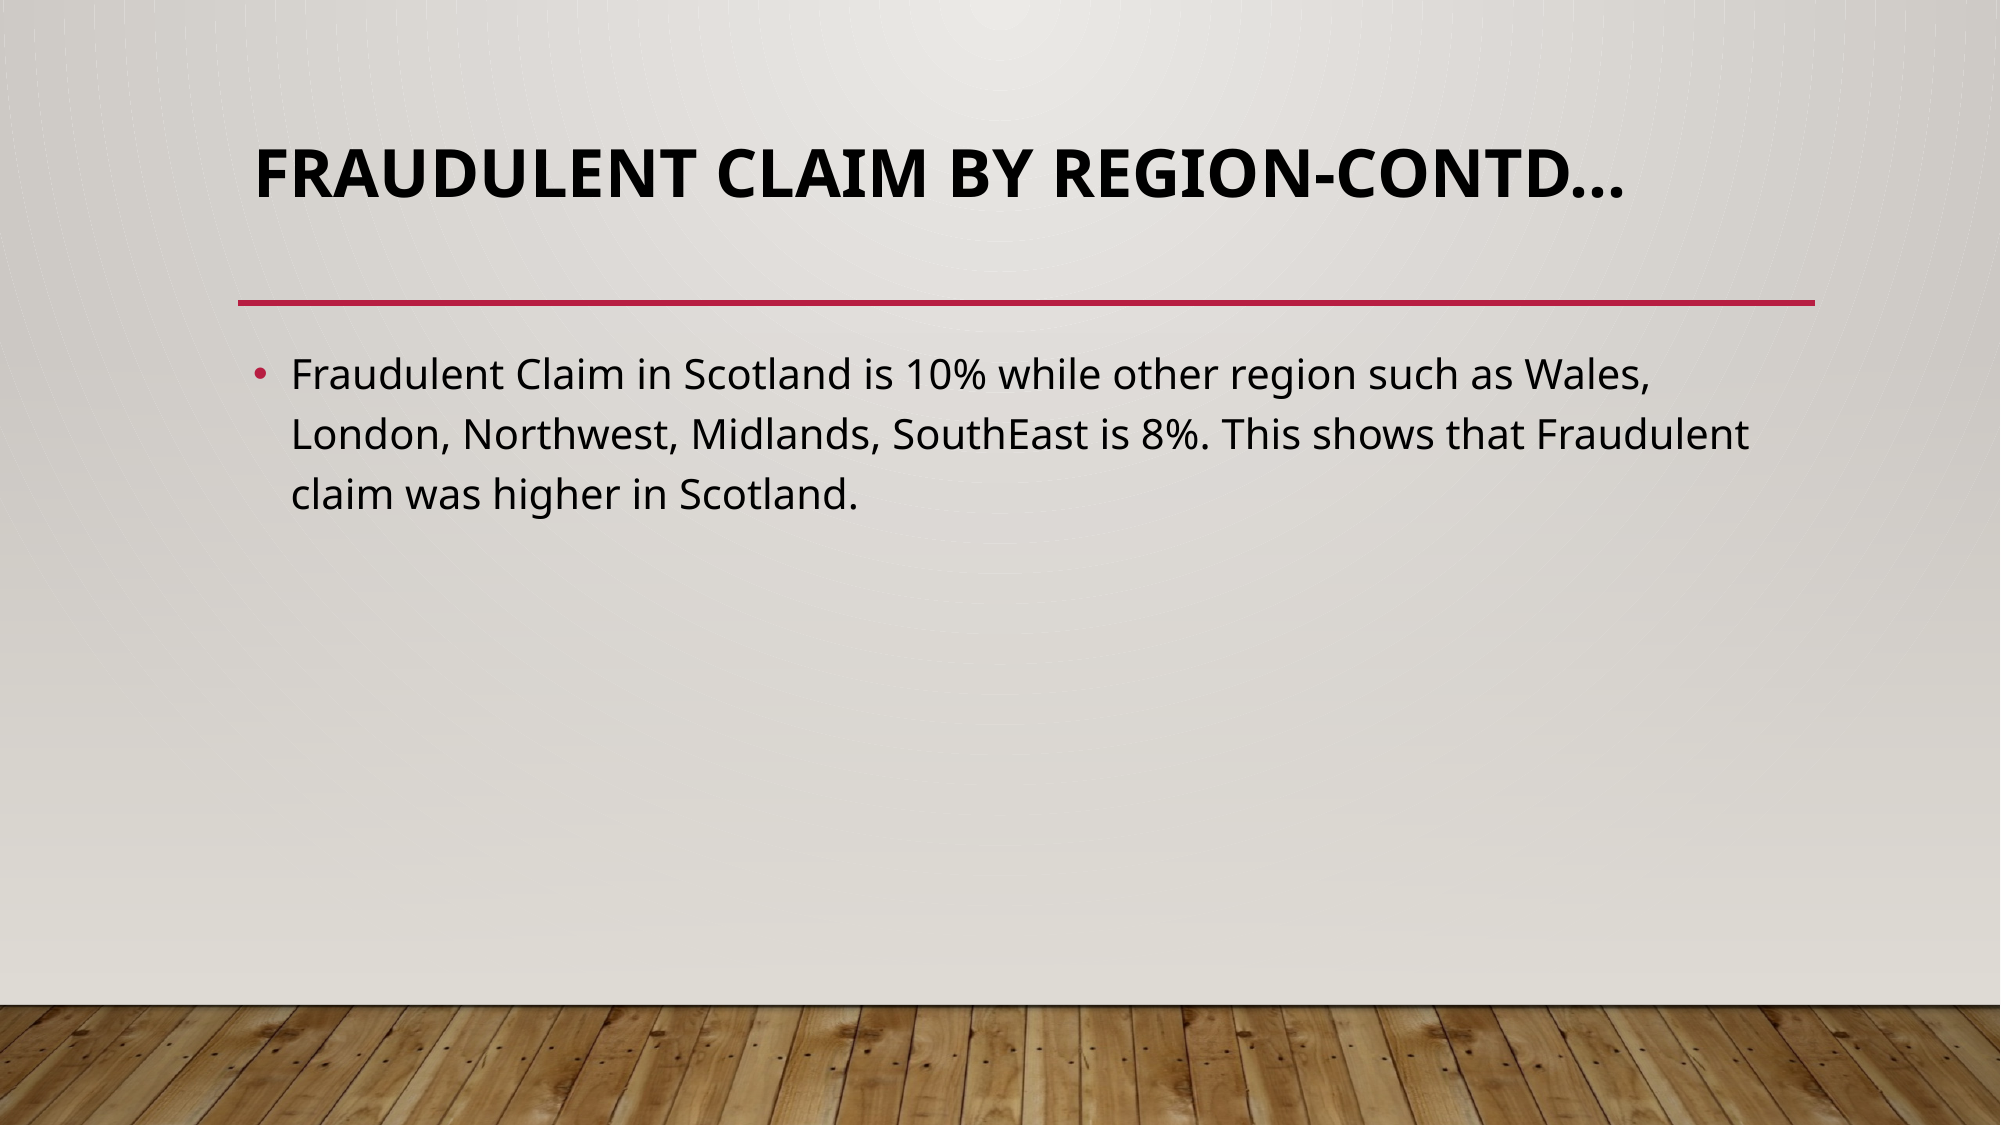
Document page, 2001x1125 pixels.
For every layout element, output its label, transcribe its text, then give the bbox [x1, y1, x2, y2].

picture [0, 1005, 2000, 1125]
title Fraudulent Claim by Region-Contd… [238, 131, 1814, 305]
list Fraudulent Claim in Scotland is 10% while other region such as Wales, London, Northwest, Midlands, SouthEast is 8%. This shows that Fraudulent claim was higher in Scotland. [238, 330, 1814, 897]
